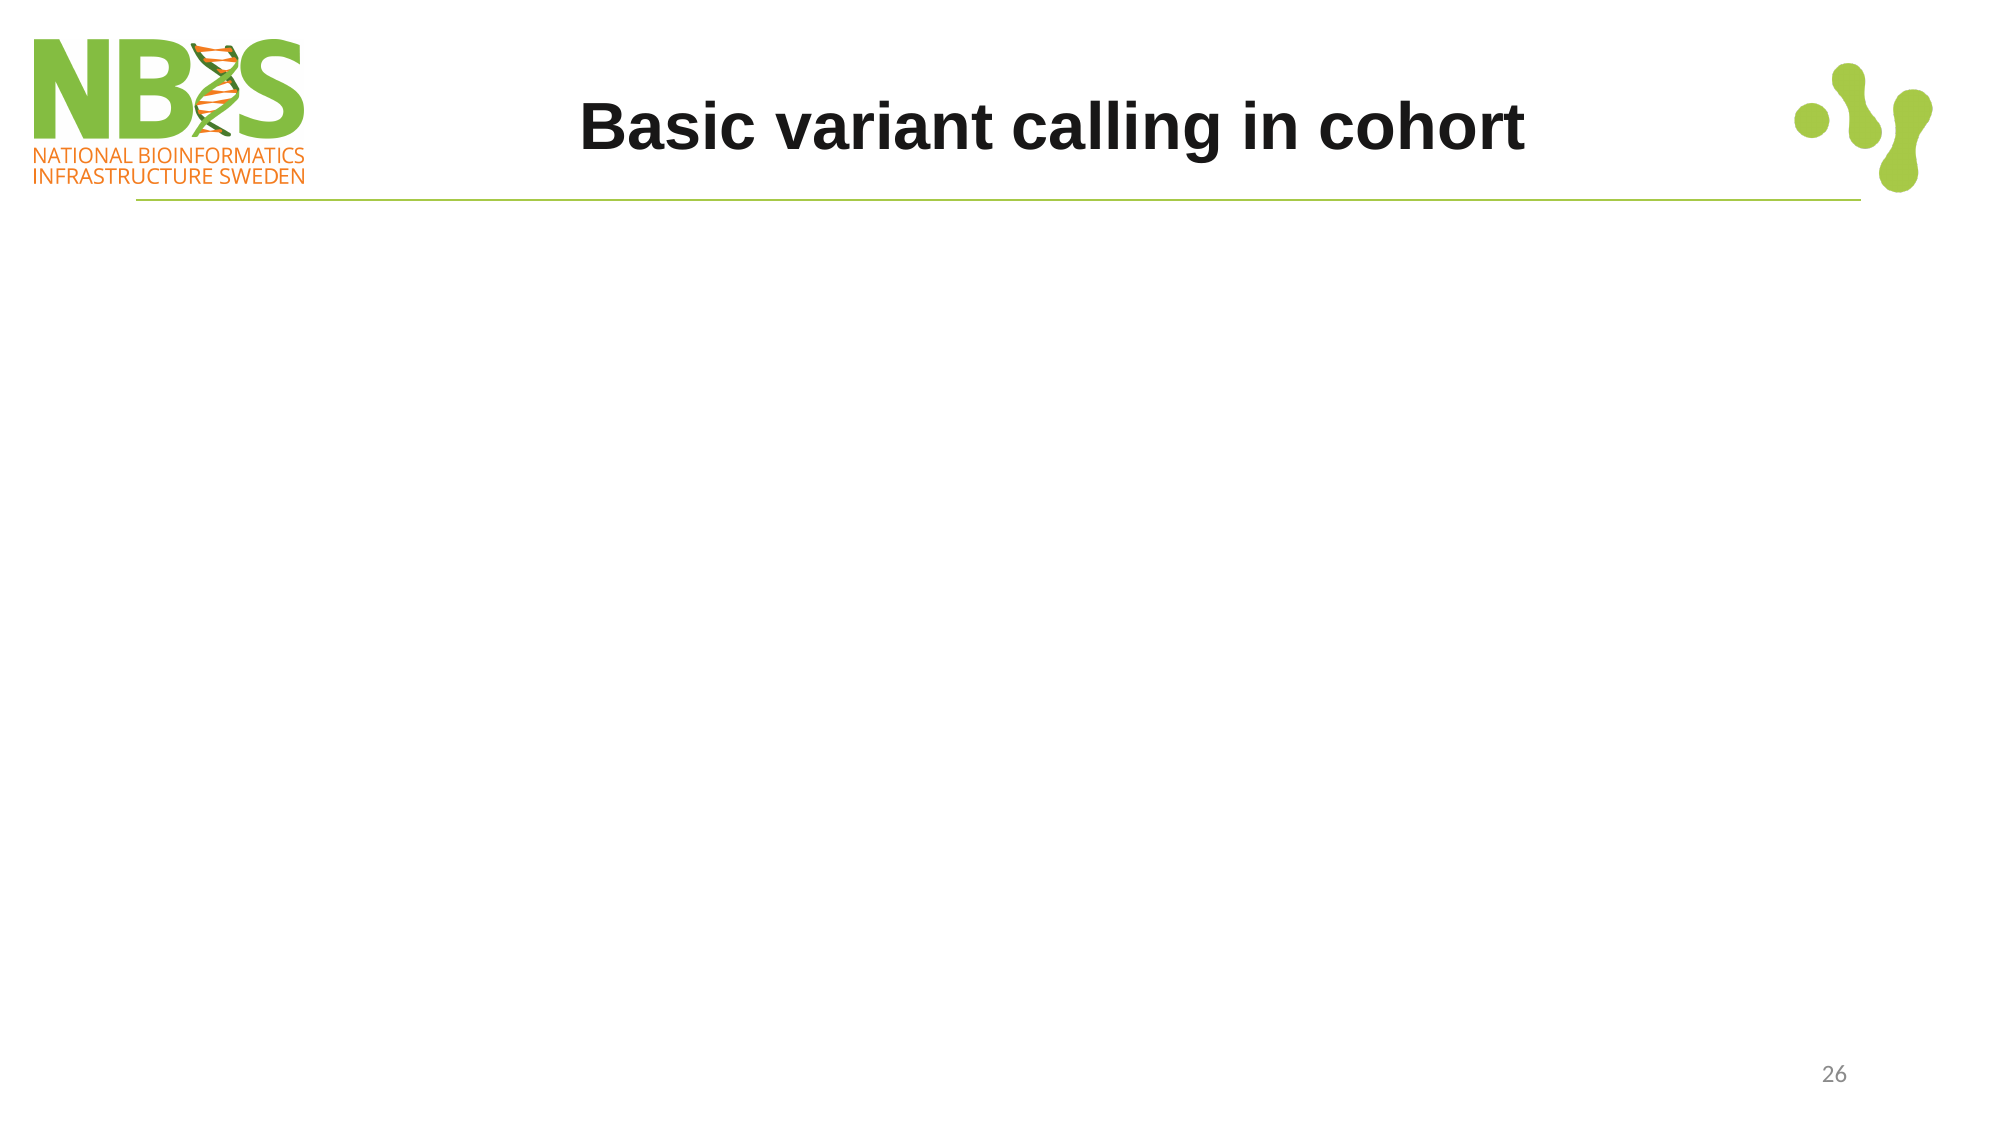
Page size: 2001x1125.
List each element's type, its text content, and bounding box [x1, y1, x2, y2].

title Basic variant calling in cohort [404, 59, 1703, 197]
slide_number 26 [1412, 1042, 1863, 1103]
picture [34, 39, 304, 184]
picture [1790, 59, 1935, 196]
